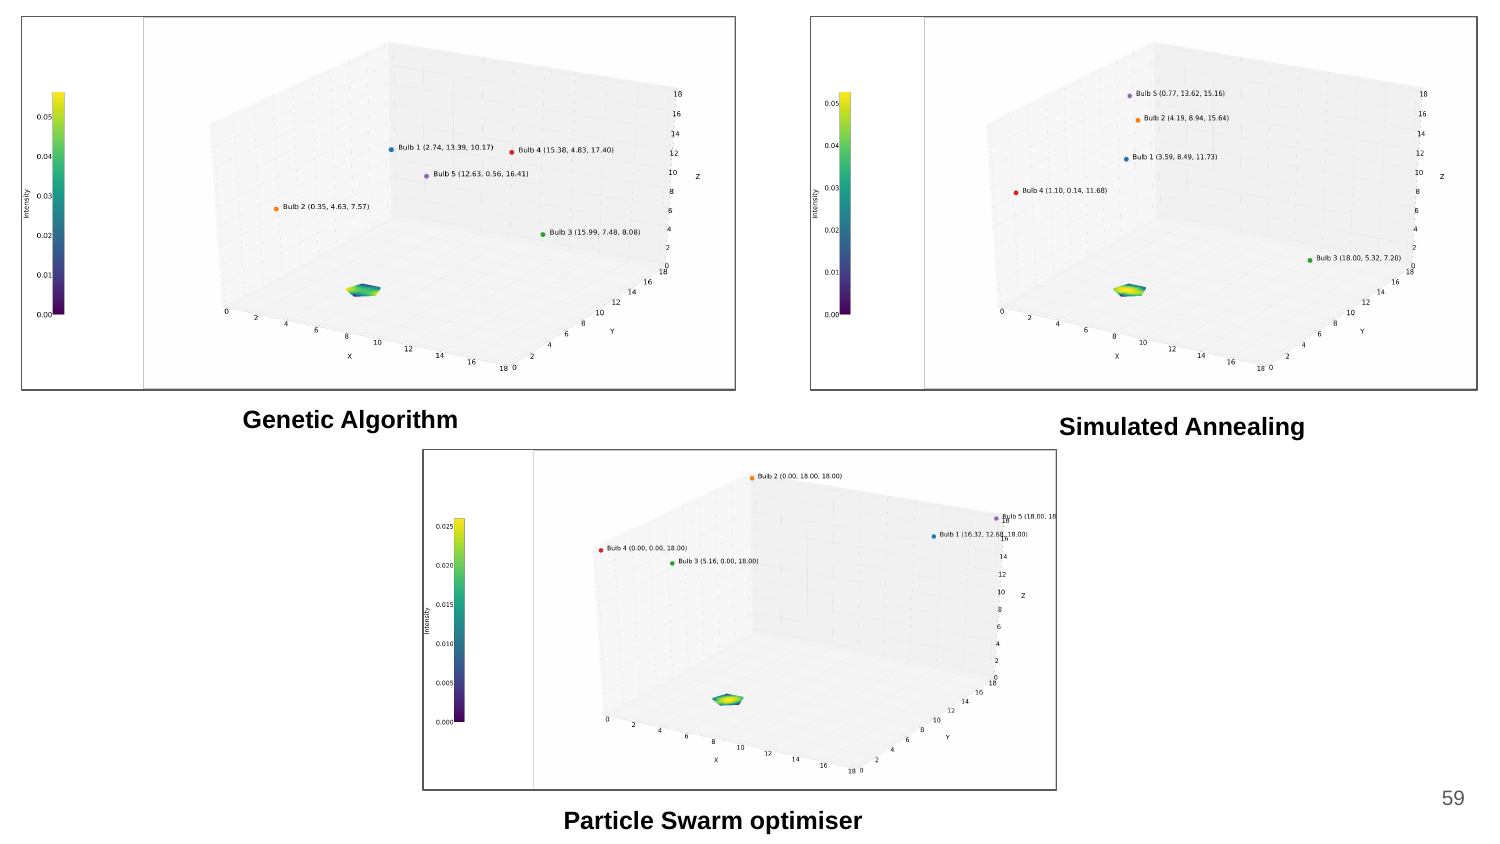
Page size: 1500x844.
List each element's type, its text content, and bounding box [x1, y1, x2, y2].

picture [22, 16, 736, 390]
slide_number ‹#› [1389, 764, 1480, 830]
text_box Particle Swarm optimiser [548, 798, 952, 844]
picture [811, 16, 1477, 390]
text_box Simulated Annealing [1044, 399, 1400, 456]
text_box Genetic Algorithm [227, 399, 508, 449]
picture [423, 450, 1056, 790]
